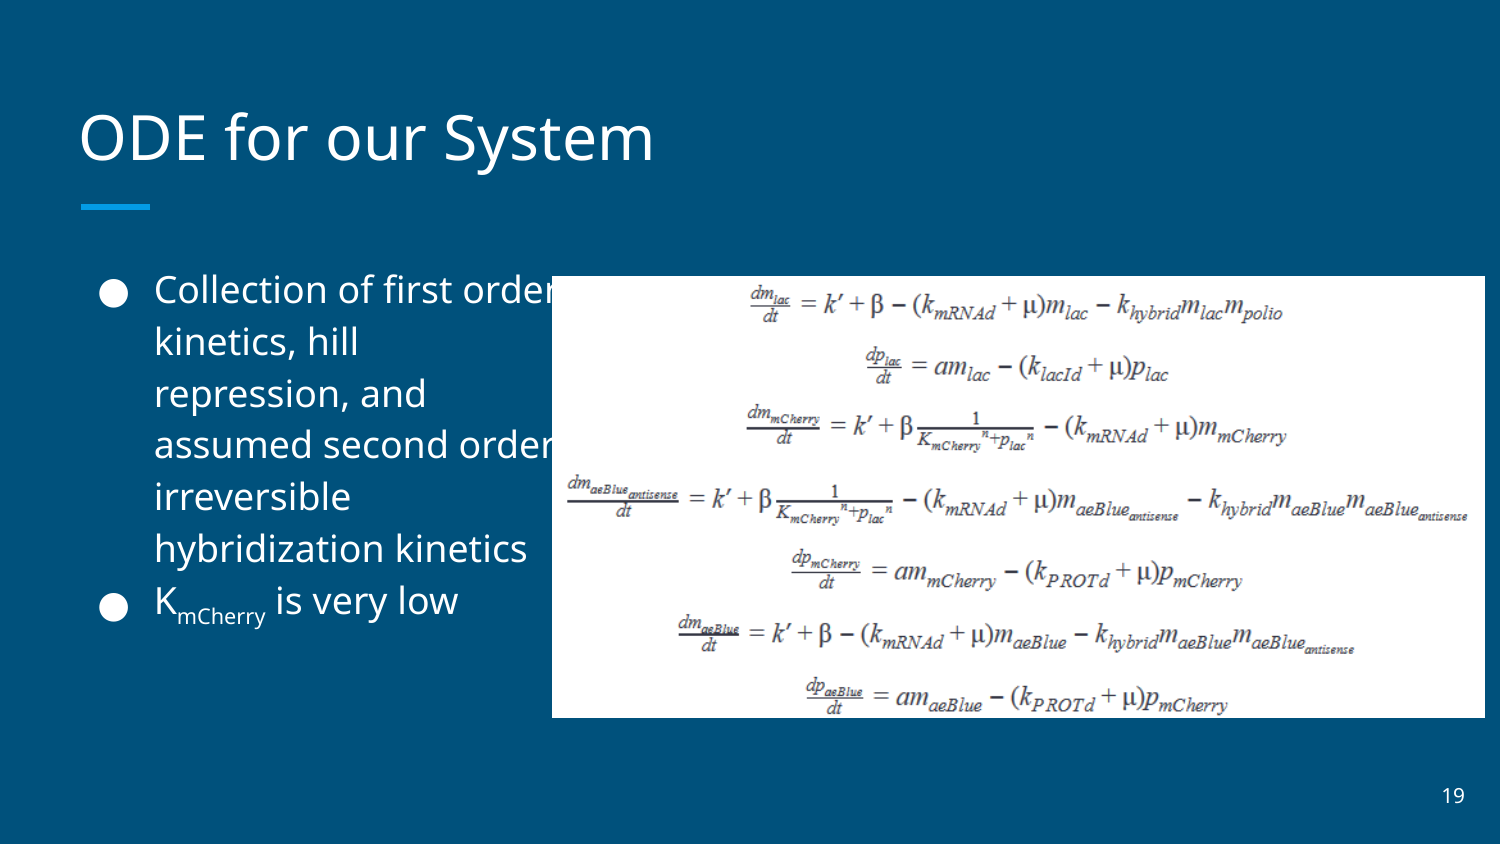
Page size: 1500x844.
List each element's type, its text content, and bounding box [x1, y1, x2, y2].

list Collection of first order kinetics, hill repression, and assumed second order irreversible hybridization kinetics KmCherry is very low [63, 244, 580, 750]
title ODE for our System [63, 75, 1437, 188]
picture [552, 277, 1484, 717]
slide_number ‹#› [1389, 764, 1480, 830]
